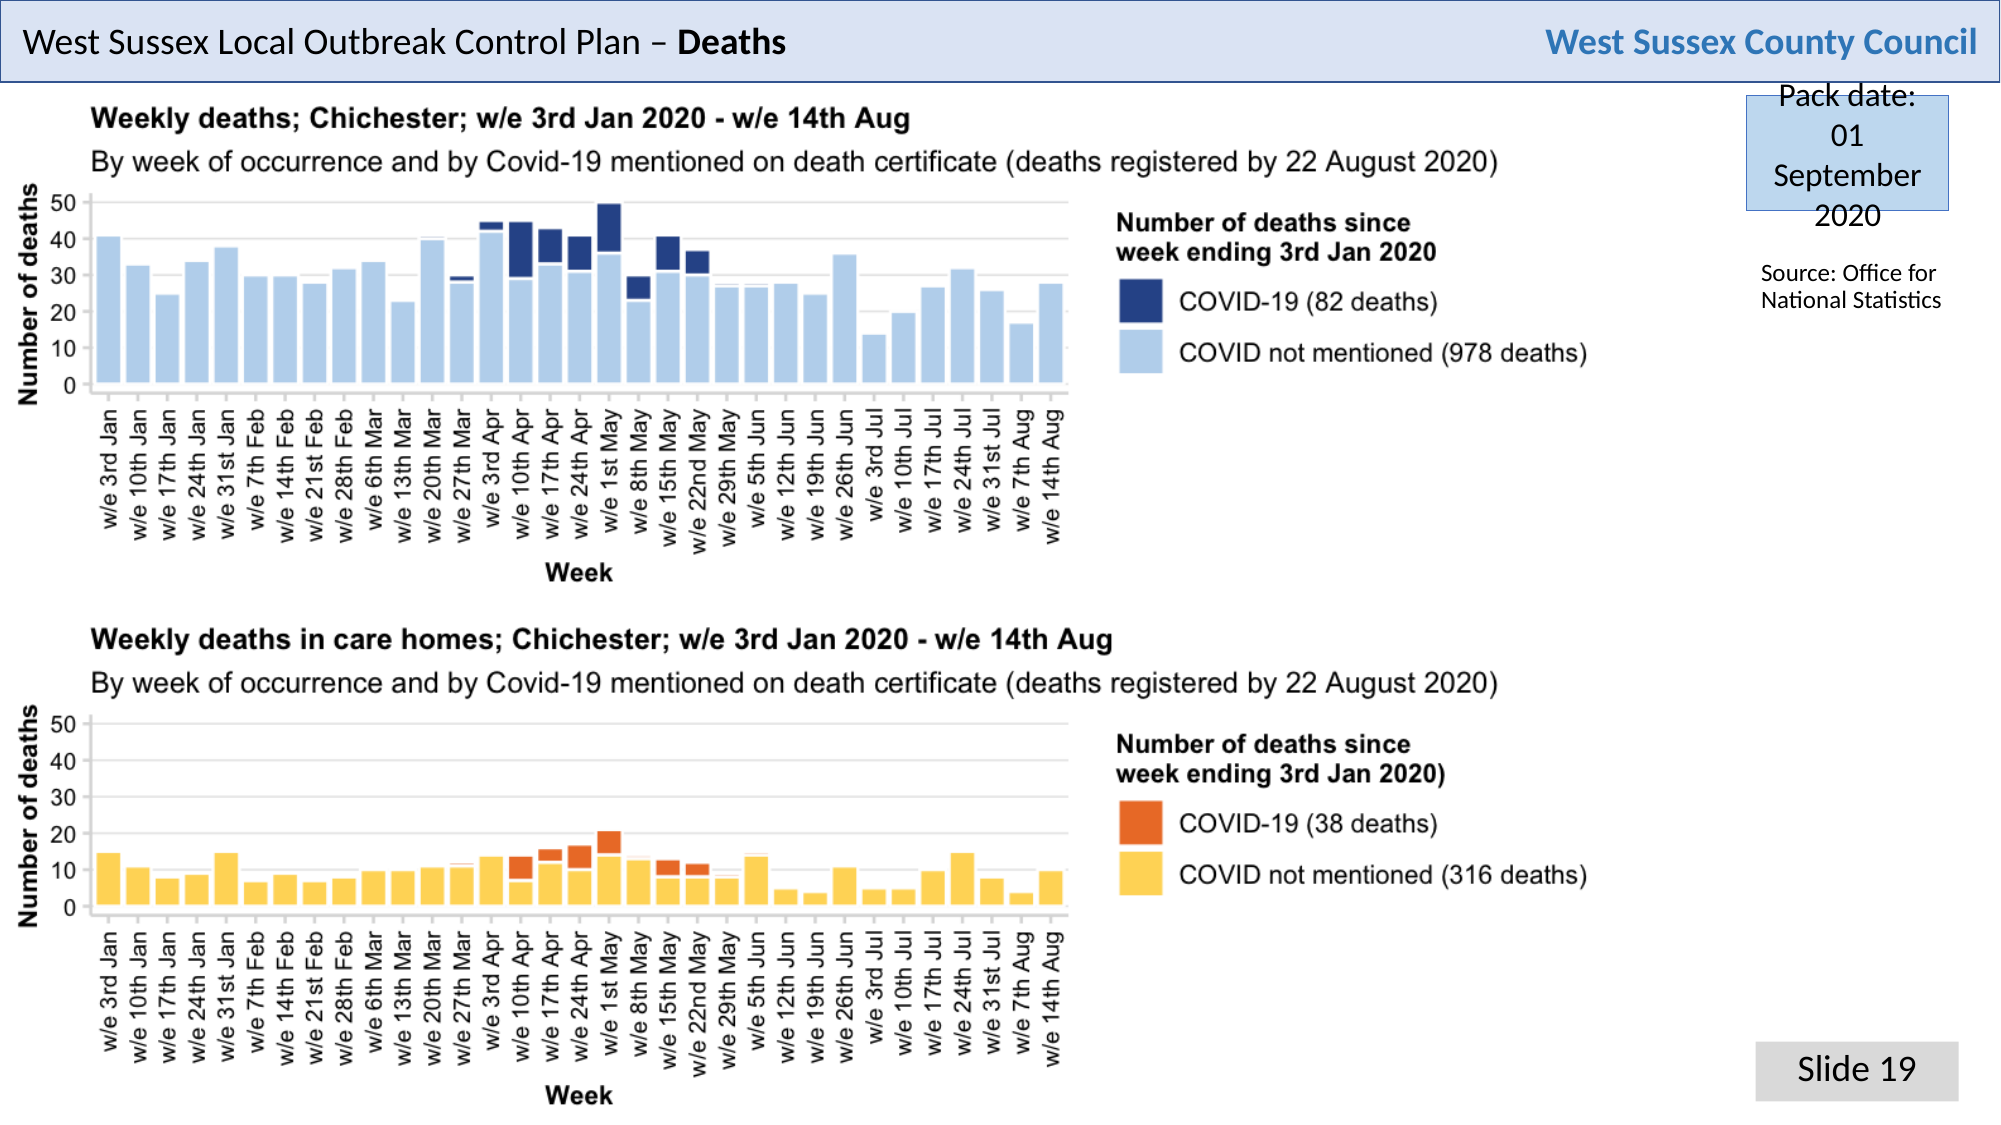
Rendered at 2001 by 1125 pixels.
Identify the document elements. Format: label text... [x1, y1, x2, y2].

list Source: Office for National Statistics [1746, 252, 1959, 290]
picture [3, 91, 1619, 602]
picture [3, 612, 1619, 1125]
list Slide 19 [1755, 1041, 1959, 1102]
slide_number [1746, 95, 1949, 211]
